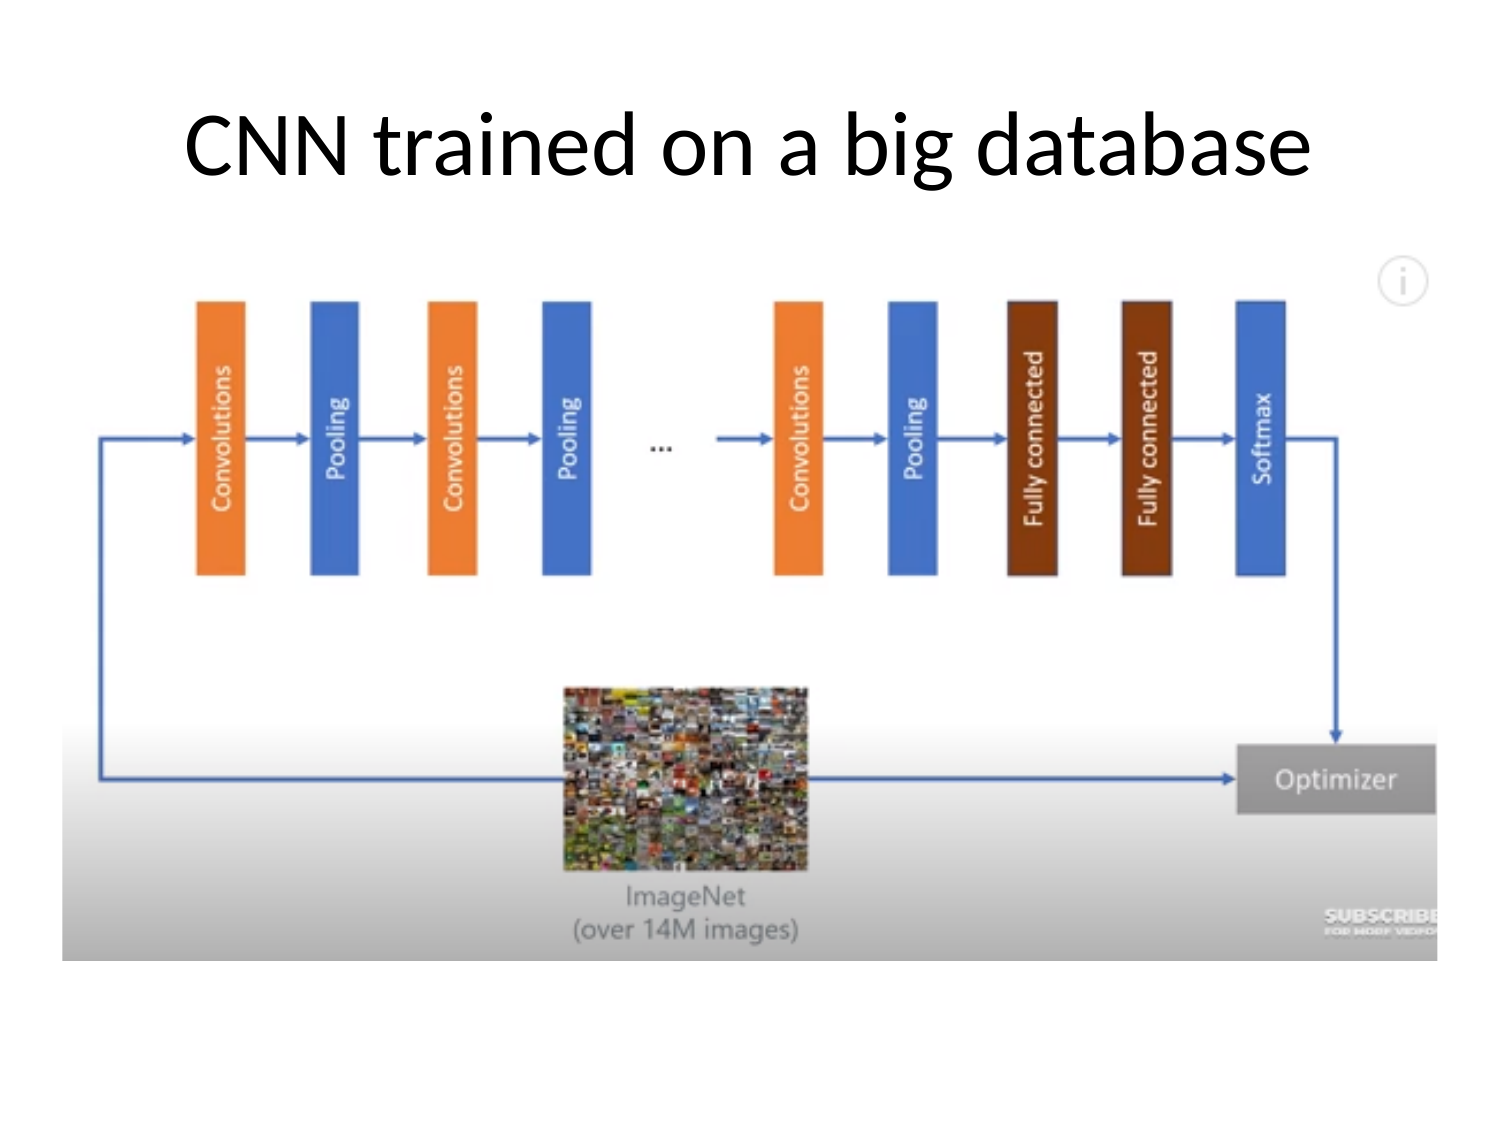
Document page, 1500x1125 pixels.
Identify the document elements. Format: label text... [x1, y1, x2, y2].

title CNN trained on a big database [75, 45, 1425, 233]
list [62, 235, 1438, 962]
